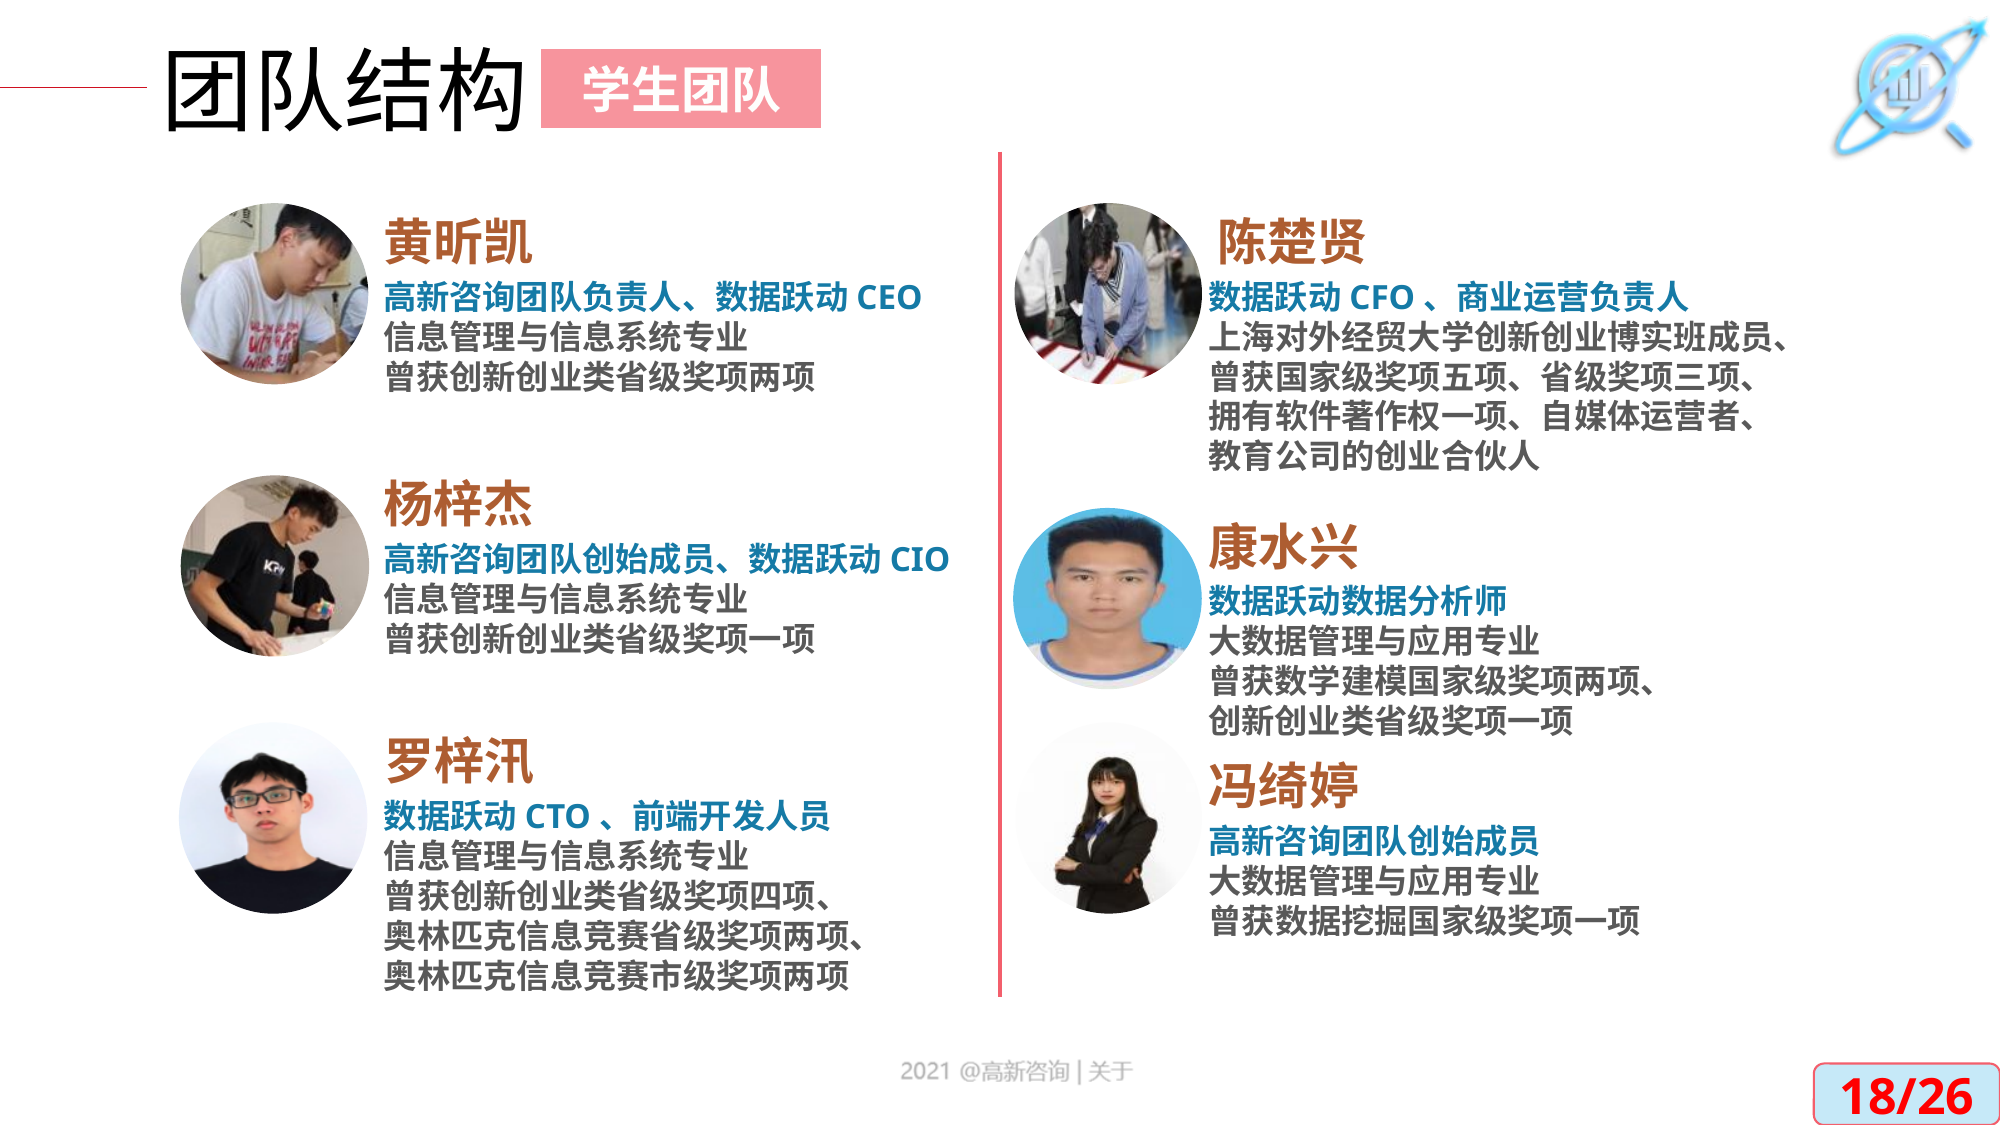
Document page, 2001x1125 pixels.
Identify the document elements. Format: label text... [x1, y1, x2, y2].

text_box 18/26 [1812, 1062, 2000, 1125]
text_box 数据跃动数据分析师 大数据管理与应用专业 曾获数学建模国家级奖项两项、 创新创业类省级奖项一项 [1193, 573, 1820, 748]
text_box 数据跃动CFO、商业运营负责人 上海对外经贸大学创新创业博实班成员、 曾获国家级奖项五项、省级奖项三项、 拥有软件著作权一项、自媒体运营者、 教育公司的创业合伙人 [1193, 268, 1820, 483]
picture [1013, 507, 1202, 690]
text_box 冯绮婷 [1202, 747, 1374, 812]
text_box 数据跃动CTO、前端开发人员 信息管理与信息系统专业 曾获创新创业类省级奖项四项、 奥林匹克信息竞赛省级奖项两项、 奥林匹克信息竞赛市级奖项两项 [369, 787, 995, 1003]
text_box 团队结构 [146, 25, 544, 151]
picture [178, 722, 368, 914]
text_box 学生团队 [542, 50, 820, 127]
text_box 高新咨询团队创始成员 大数据管理与应用专业 曾获数据挖掘国家级奖项一项 [1193, 812, 1820, 948]
picture [180, 475, 370, 657]
text_box 黄昕凯 [369, 203, 549, 268]
picture [1014, 203, 1202, 385]
picture [1819, 0, 2000, 181]
text_box 罗梓汛 [369, 722, 550, 787]
text_box 康水兴 [1202, 507, 1374, 573]
picture [180, 203, 369, 385]
text_box 陈楚贤 [1202, 203, 1382, 268]
picture [0, 1028, 1974, 1110]
text_box 高新咨询团队创始成员、数据跃动CIO 信息管理与信息系统专业 曾获创新创业类省级奖项一项 [368, 530, 995, 666]
text_box 高新咨询团队负责人、数据跃动CEO 信息管理与信息系统专业 曾获创新创业类省级奖项两项 [368, 268, 995, 404]
picture [1015, 722, 1202, 914]
text_box 杨梓杰 [368, 465, 549, 530]
